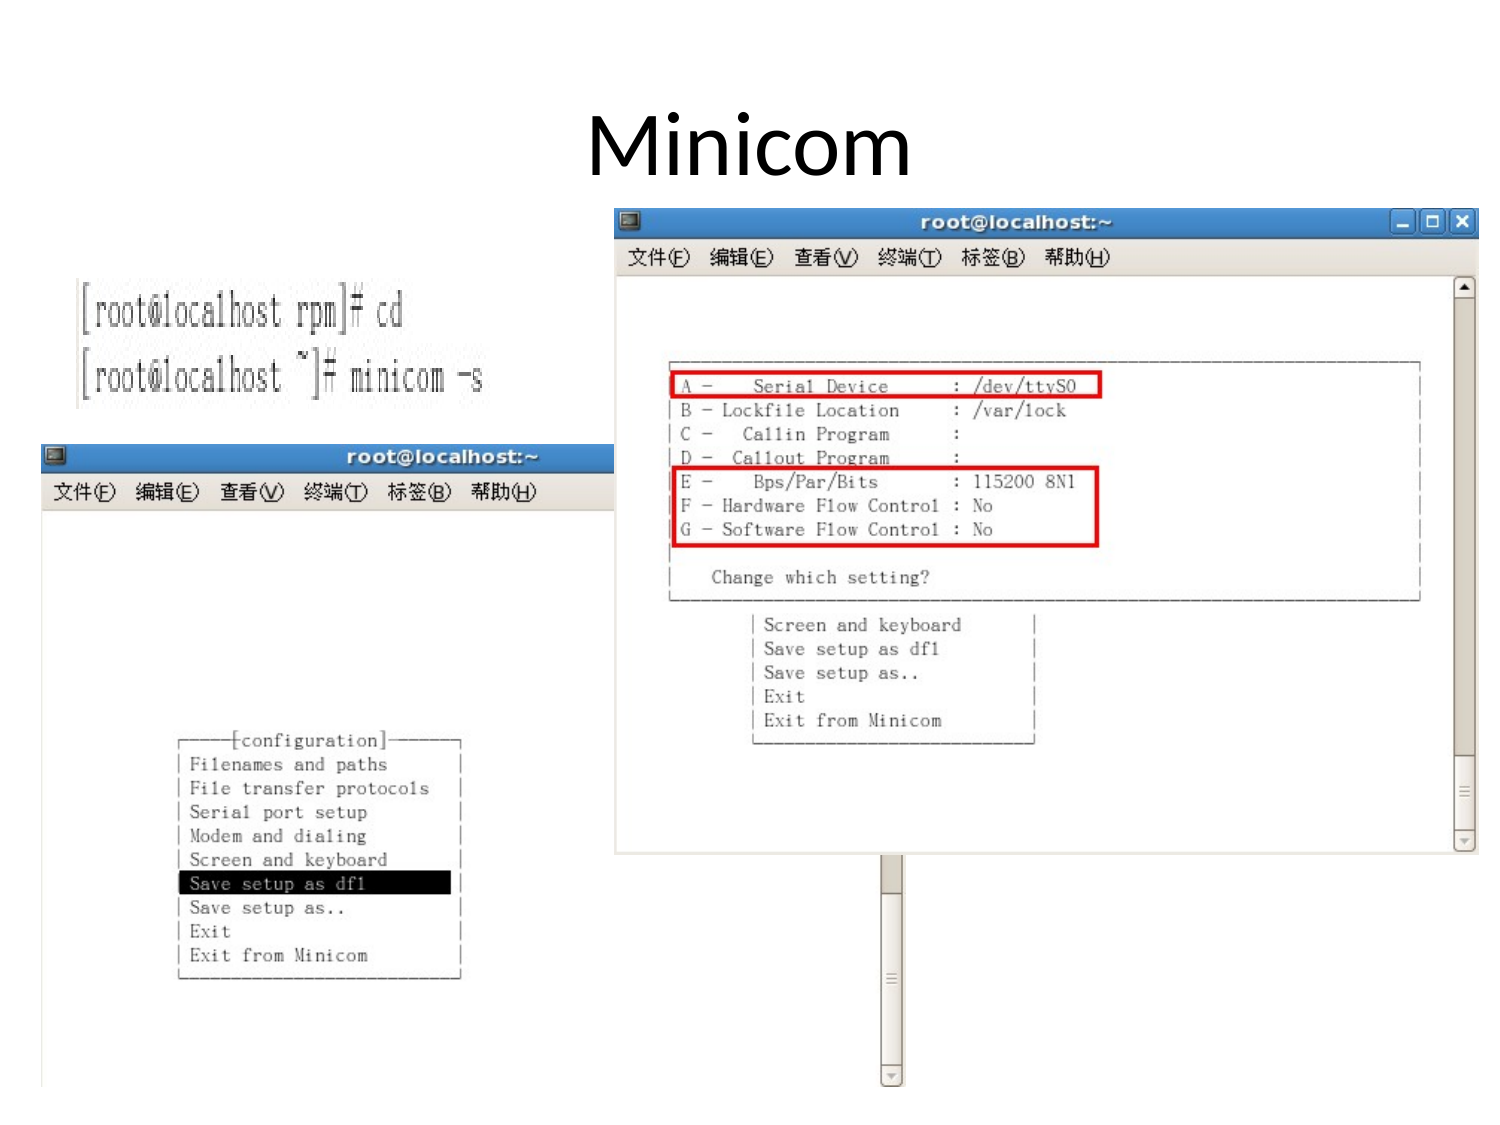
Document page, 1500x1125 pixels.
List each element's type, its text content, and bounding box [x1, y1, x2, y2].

title Minicom [75, 45, 1425, 233]
picture [41, 207, 1479, 1088]
